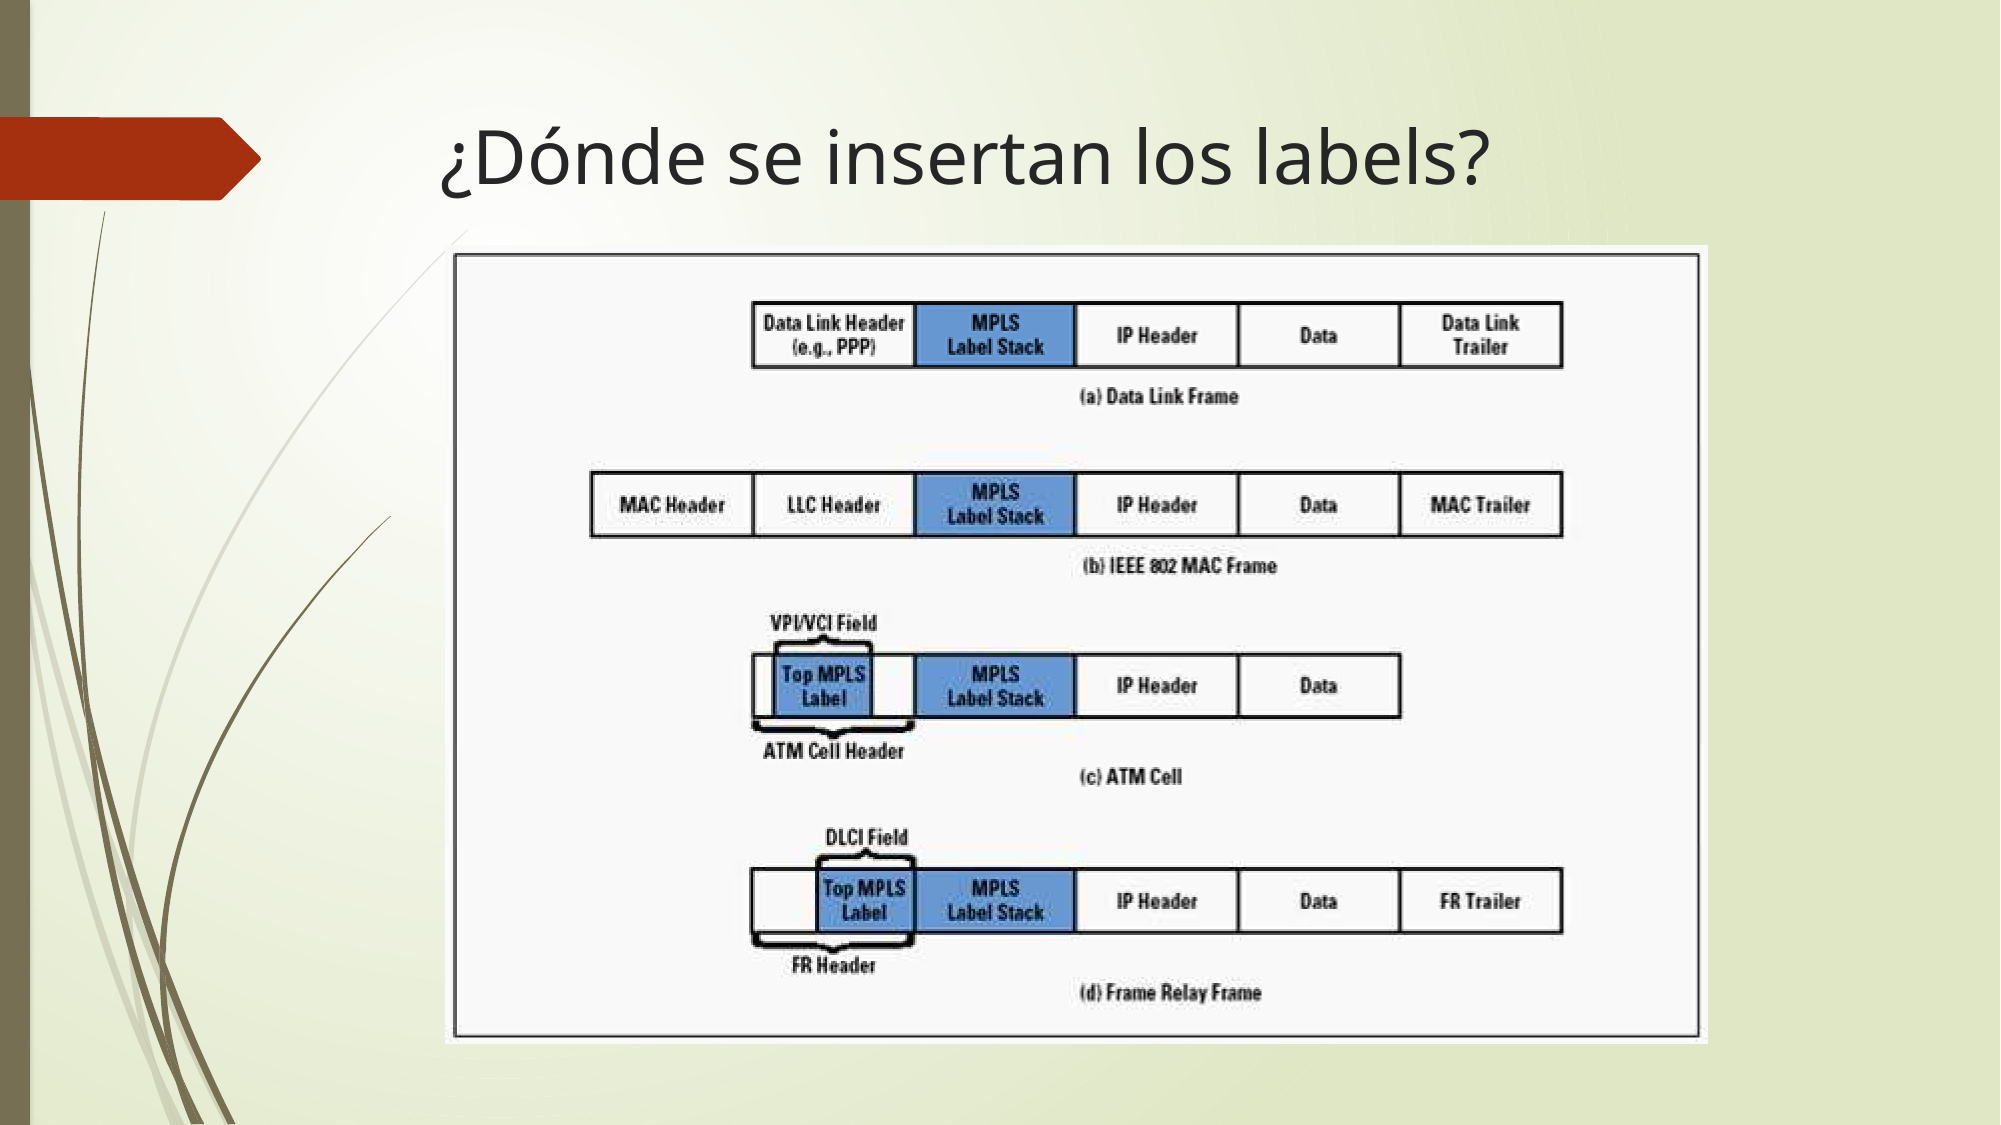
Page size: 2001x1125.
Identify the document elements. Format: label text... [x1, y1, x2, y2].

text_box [444, 243, 1708, 1044]
text_box ¿Dónde se insertan los labels? [425, 102, 1888, 313]
